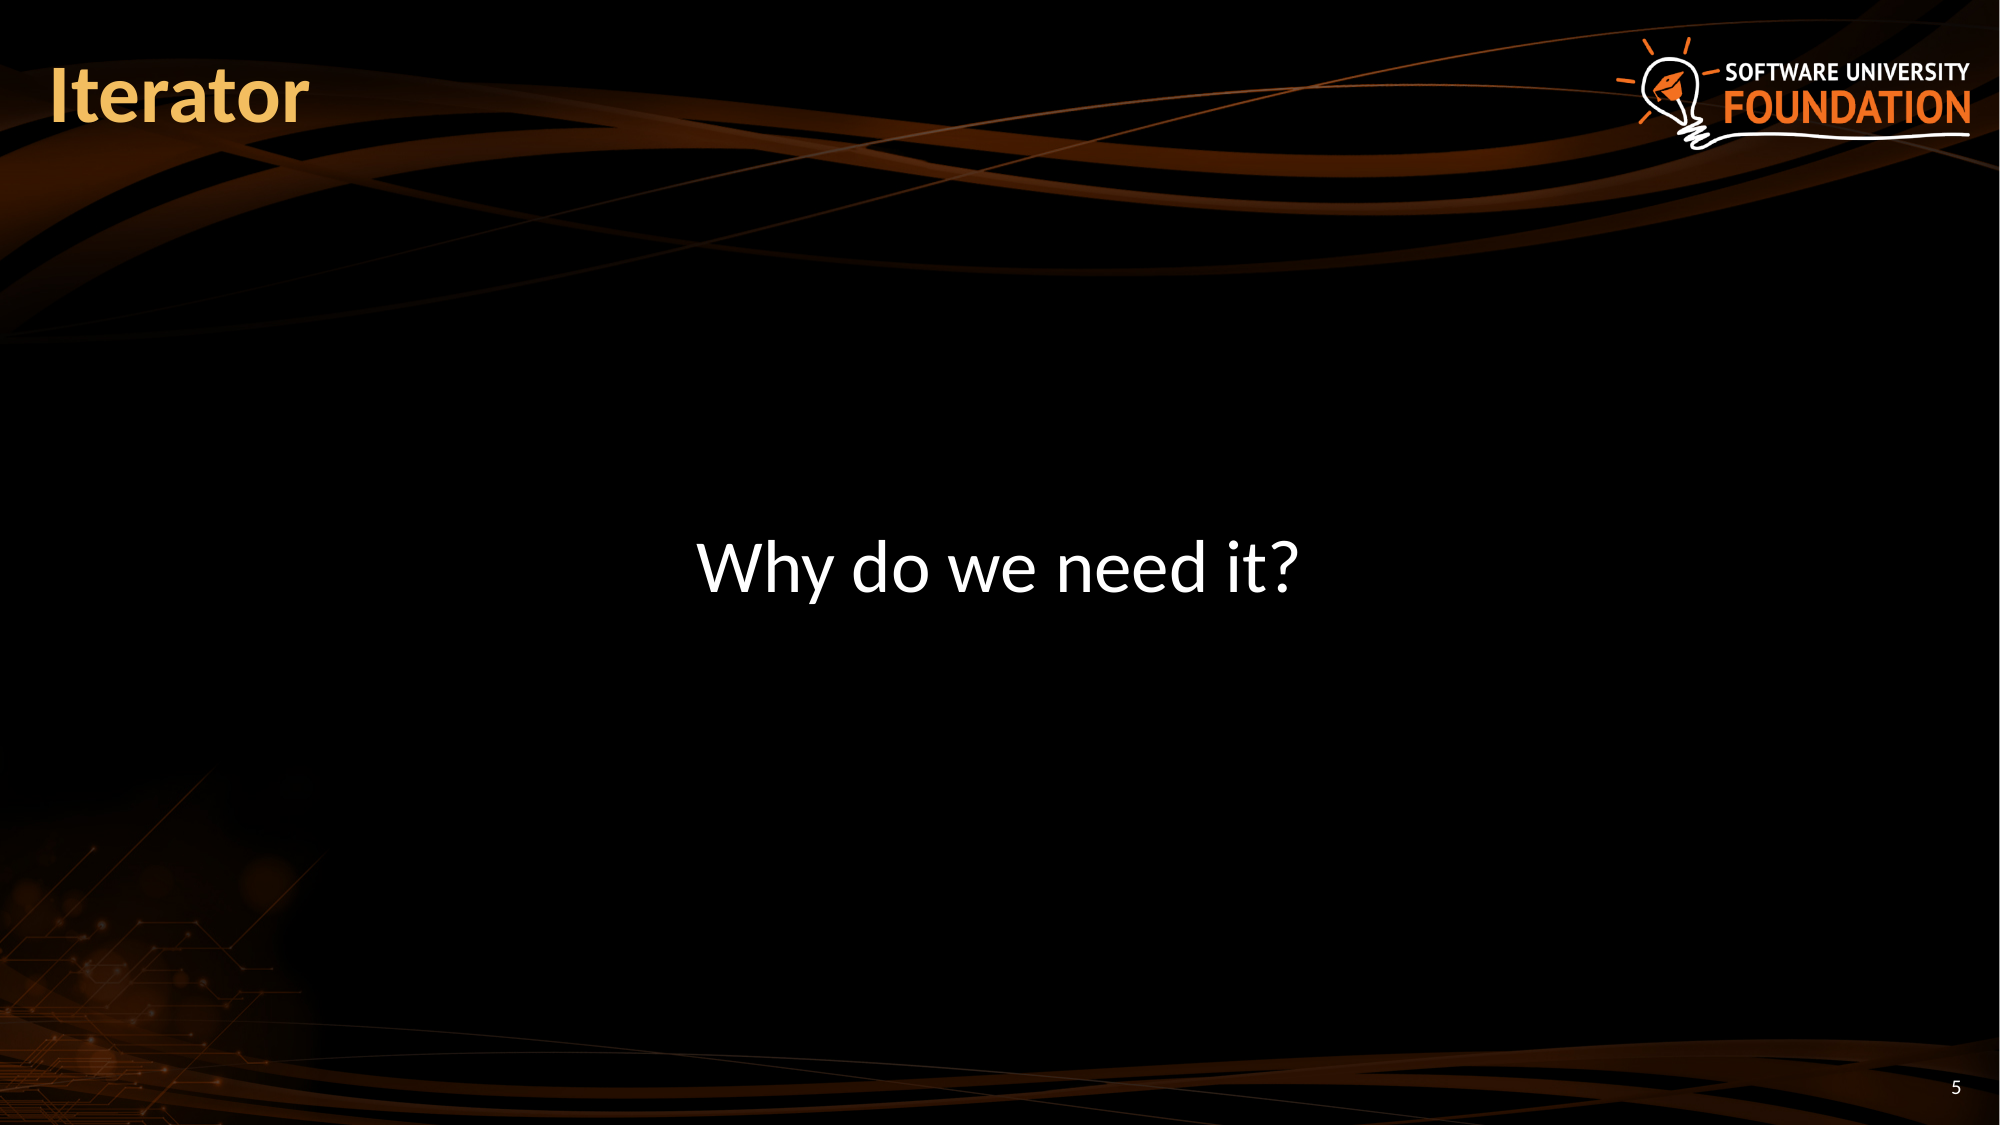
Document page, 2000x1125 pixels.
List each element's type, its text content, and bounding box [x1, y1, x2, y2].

text_box Why do we need it? [500, 510, 1500, 615]
picture [0, 0, 2000, 1125]
slide_number 5 [1897, 1070, 1968, 1103]
title Iterator [30, 6, 1602, 189]
